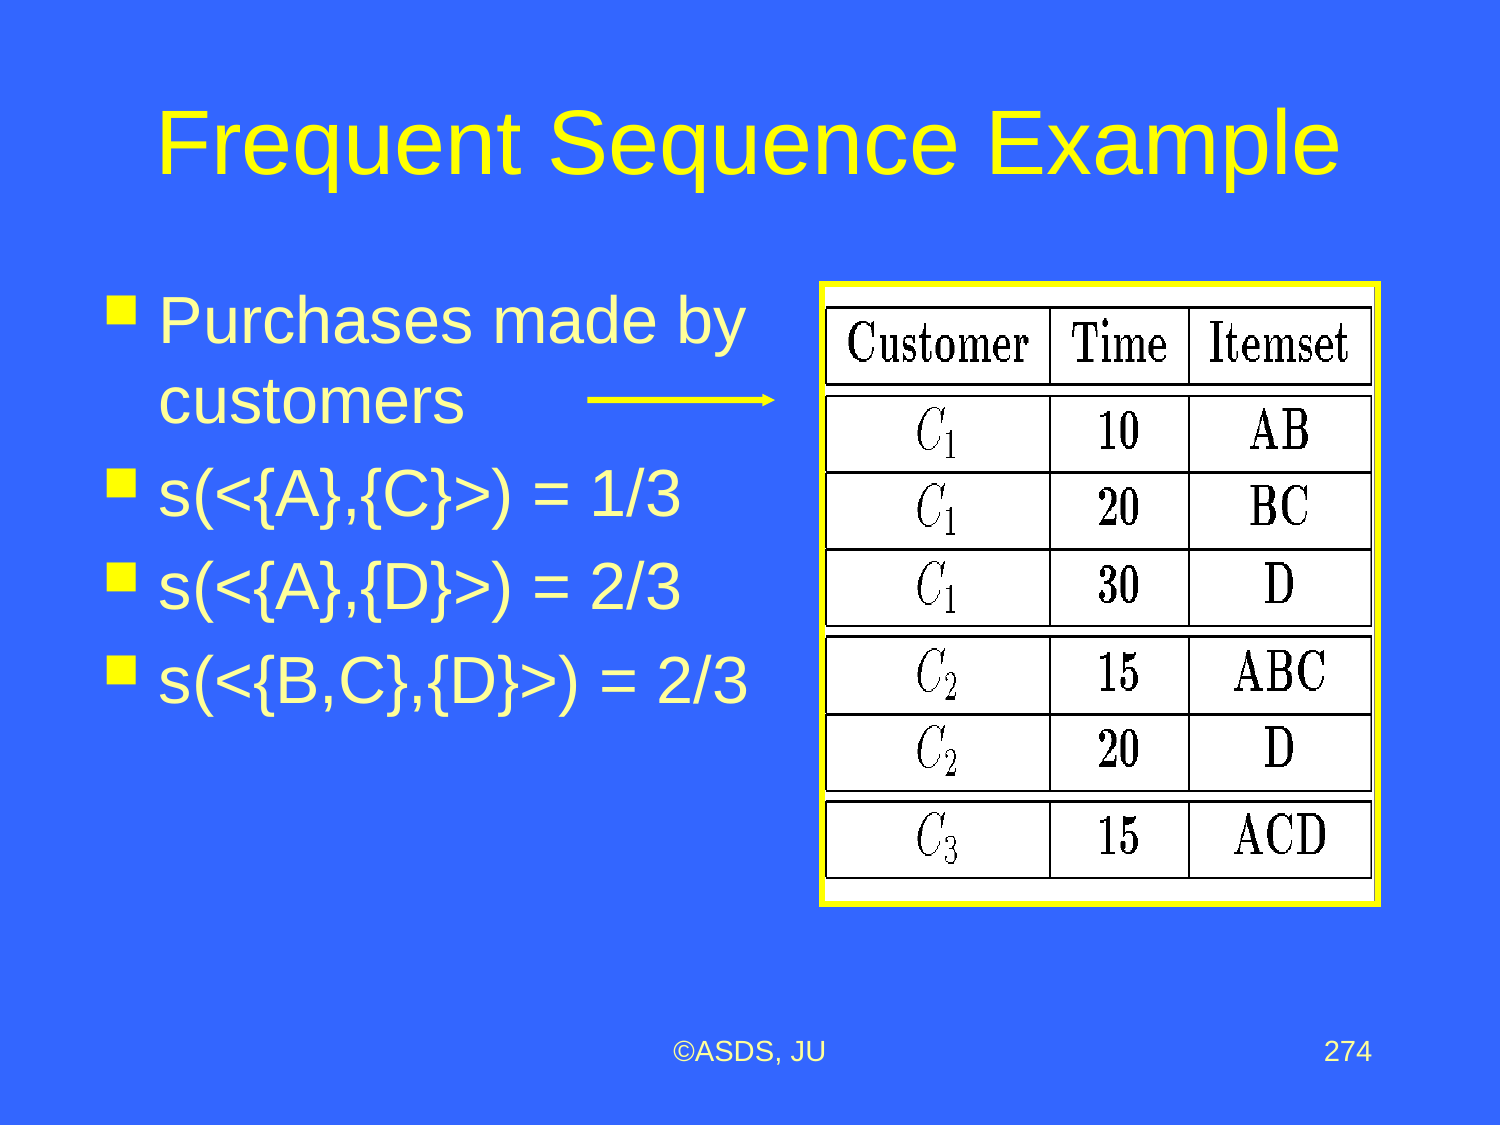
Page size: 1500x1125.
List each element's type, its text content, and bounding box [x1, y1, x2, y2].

slide_number 274 [1074, 1024, 1388, 1101]
text_box [587, 395, 775, 405]
footer ©ASDS, JU [511, 1024, 988, 1101]
list Purchases made by customers s(<{A},{C}>) = 1/3 s(<{A},{D}>) = 2/3 s(<{B,C},{D}>) = 2/3 [86, 268, 776, 1013]
picture [824, 287, 1376, 902]
title Frequent Sequence Example [112, 37, 1388, 238]
